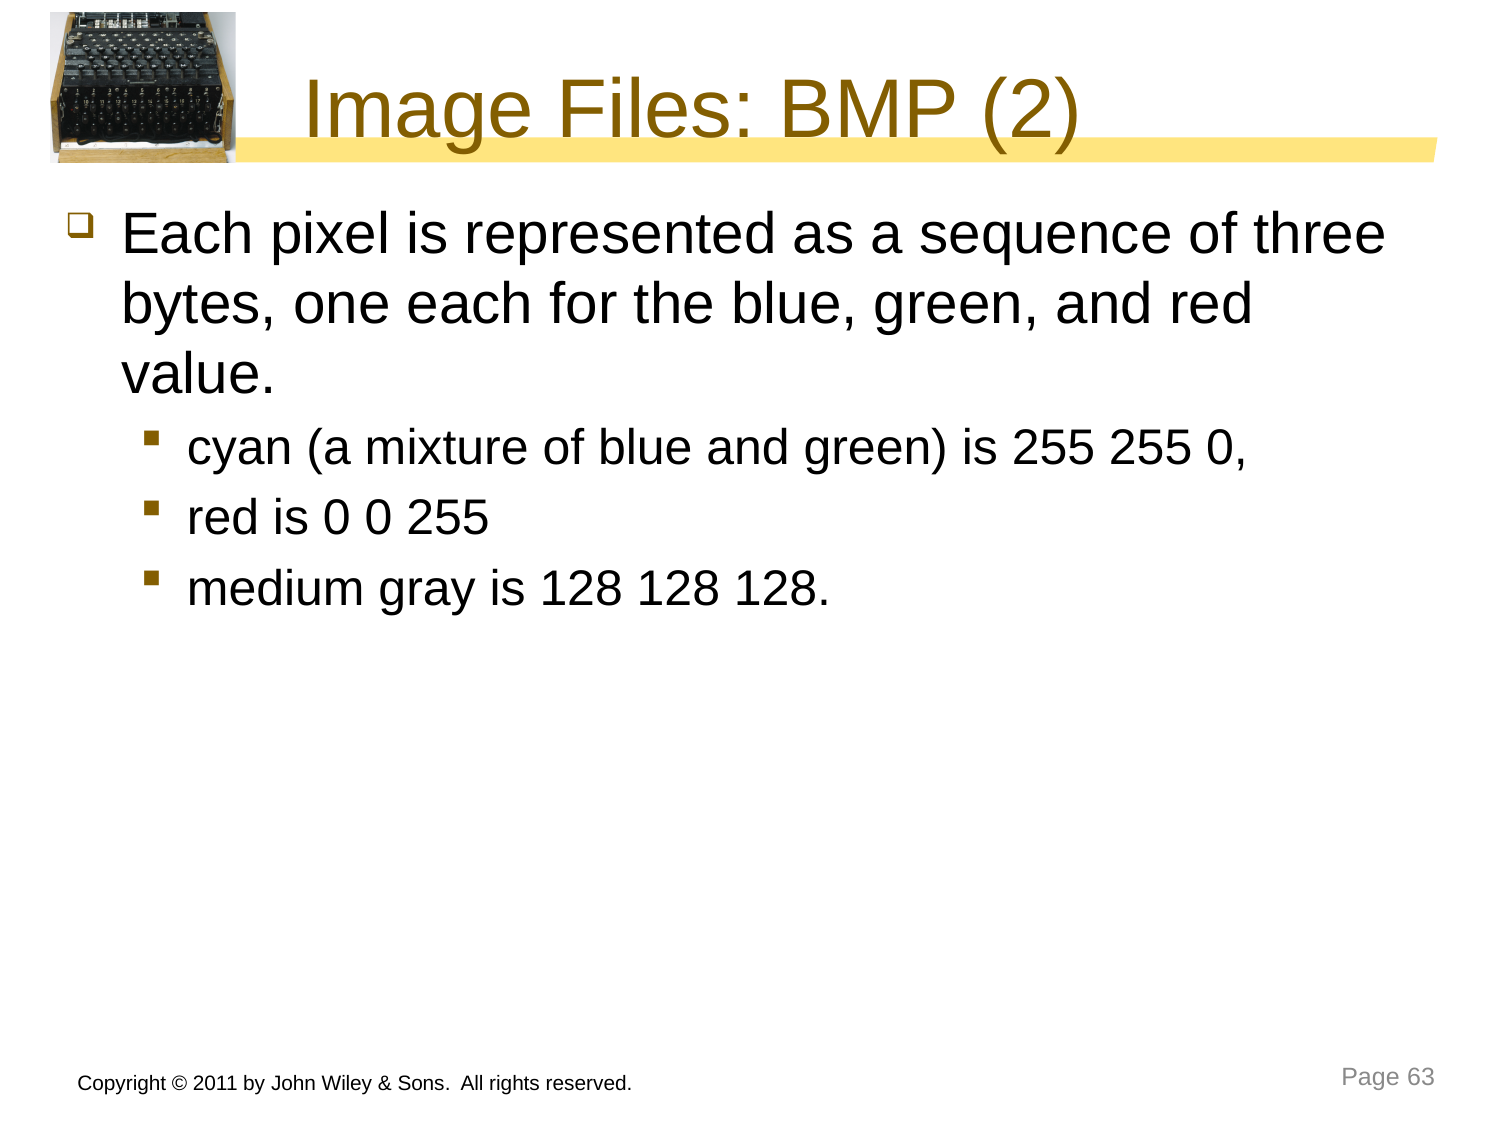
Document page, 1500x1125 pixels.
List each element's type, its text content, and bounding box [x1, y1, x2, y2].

list Each pixel is represented as a sequence of three bytes, one each for the blue, green, and red value. cyan (a mixture of blue and green) is 255 255 0, red is 0 0 255 medium gray is 128 128 128. [49, 187, 1438, 1026]
footer Copyright © 2011 by John Wiley & Sons. All rights reserved. [62, 1037, 726, 1104]
title Image Files: BMP (2) [287, 44, 1451, 163]
slide_number Page 63 [1187, 1050, 1450, 1100]
